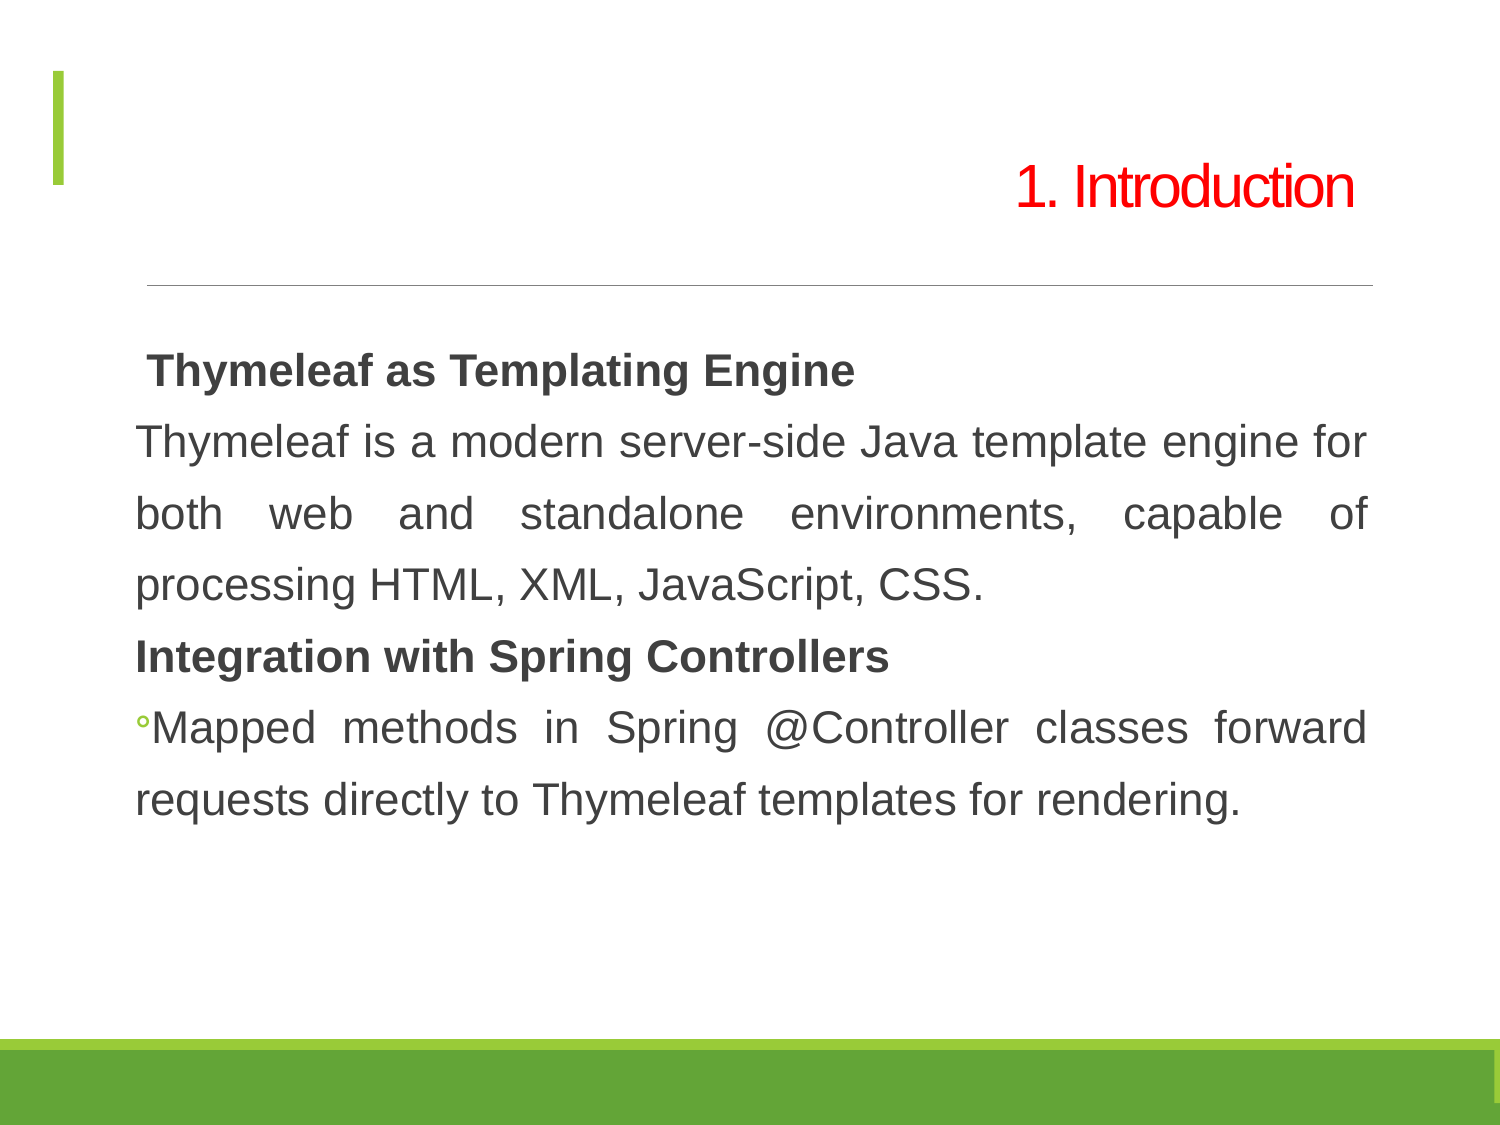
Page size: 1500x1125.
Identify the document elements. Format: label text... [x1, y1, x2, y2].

title 1. Introduction [131, 63, 1369, 226]
list Thymeleaf as Templating Engine Thymeleaf is a modern server-side Java template engine for both web and standalone environments, capable of processing HTML, XML, JavaScript, CSS. Integration with Spring Controllers Mapped methods in Spring @Controller classes forward requests directly to Thymeleaf templates for rendering. [135, 316, 1369, 987]
